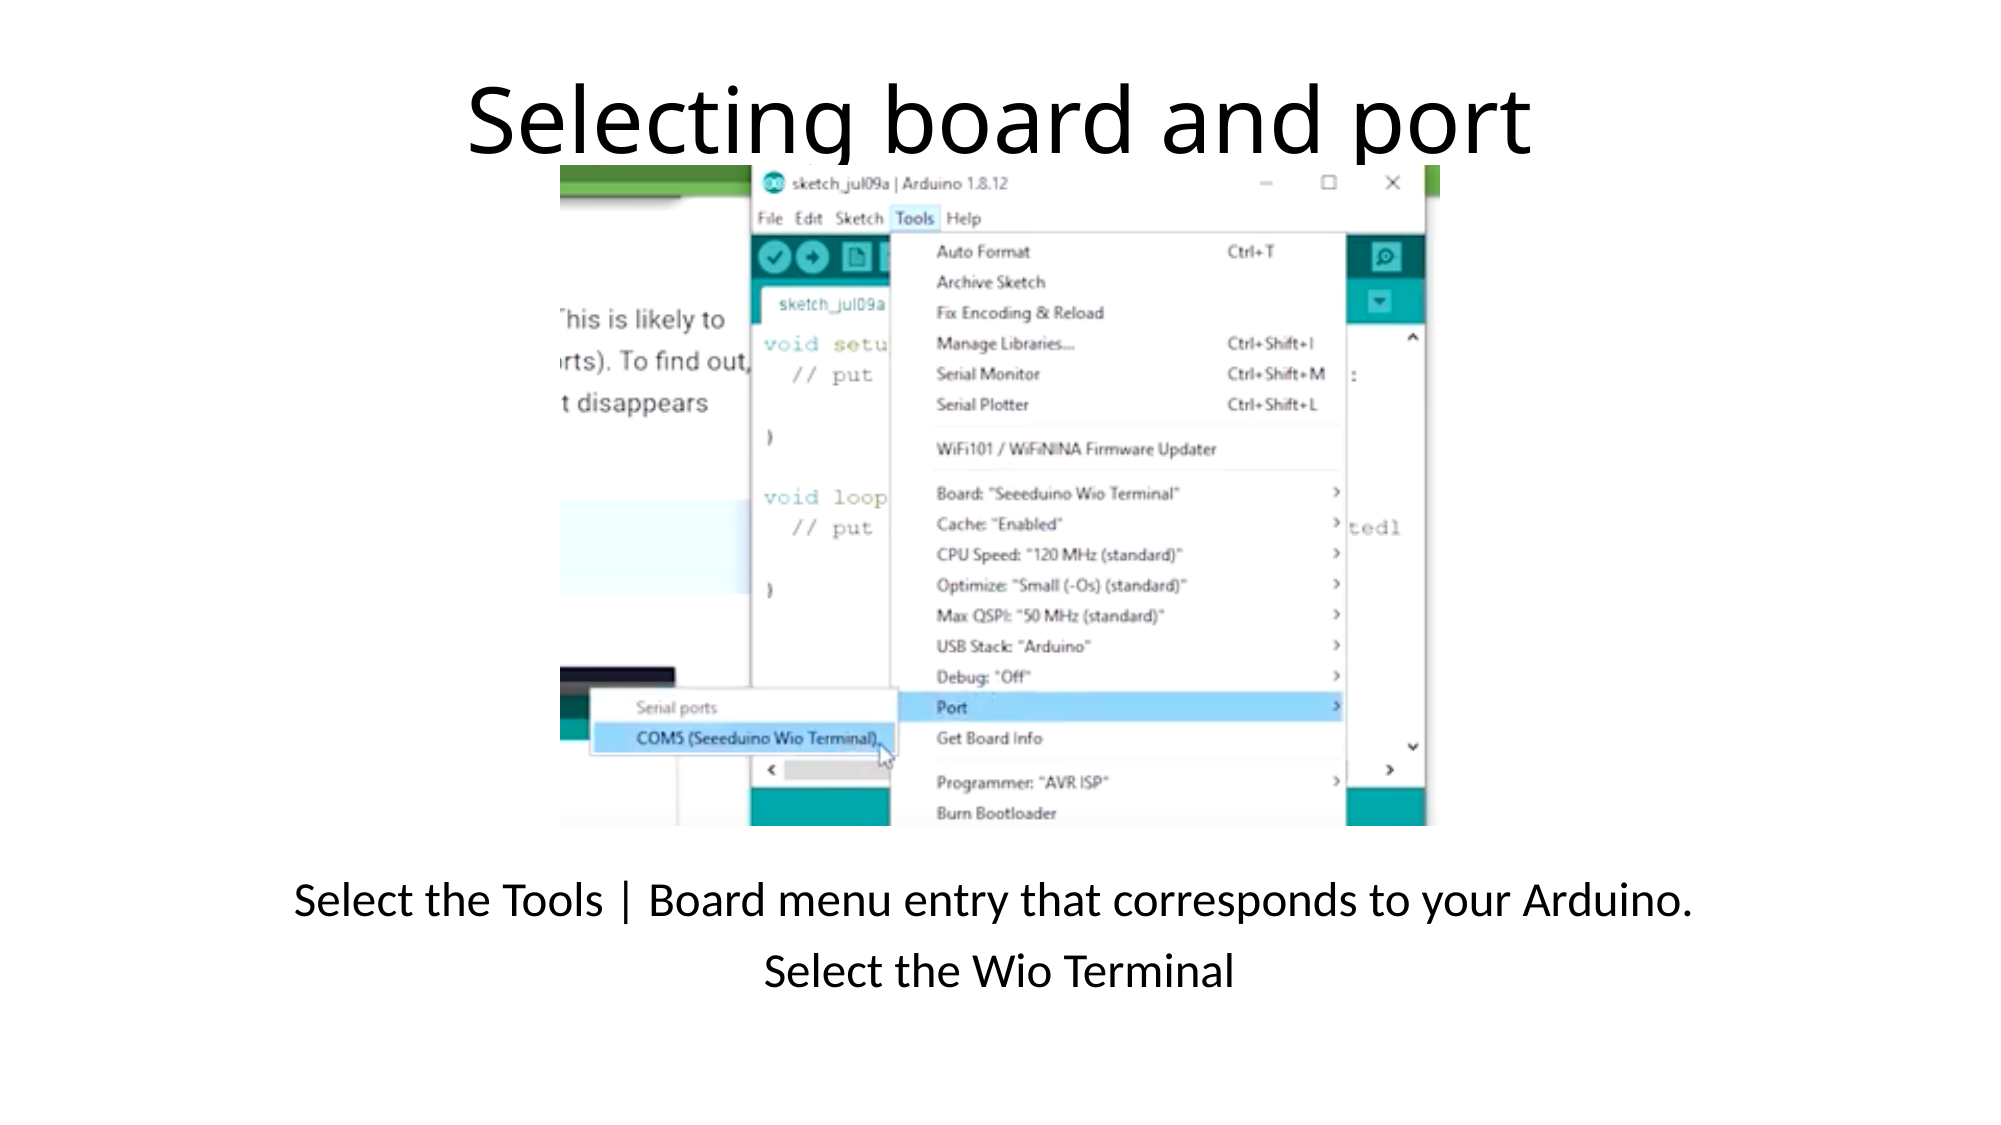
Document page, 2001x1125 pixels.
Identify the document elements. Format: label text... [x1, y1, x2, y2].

picture [560, 165, 1440, 826]
list Select the Tools | Board menu entry that corresponds to your Arduino. Select the Wio Terminal [137, 299, 1863, 1014]
title Selecting board and port [137, 14, 1863, 233]
